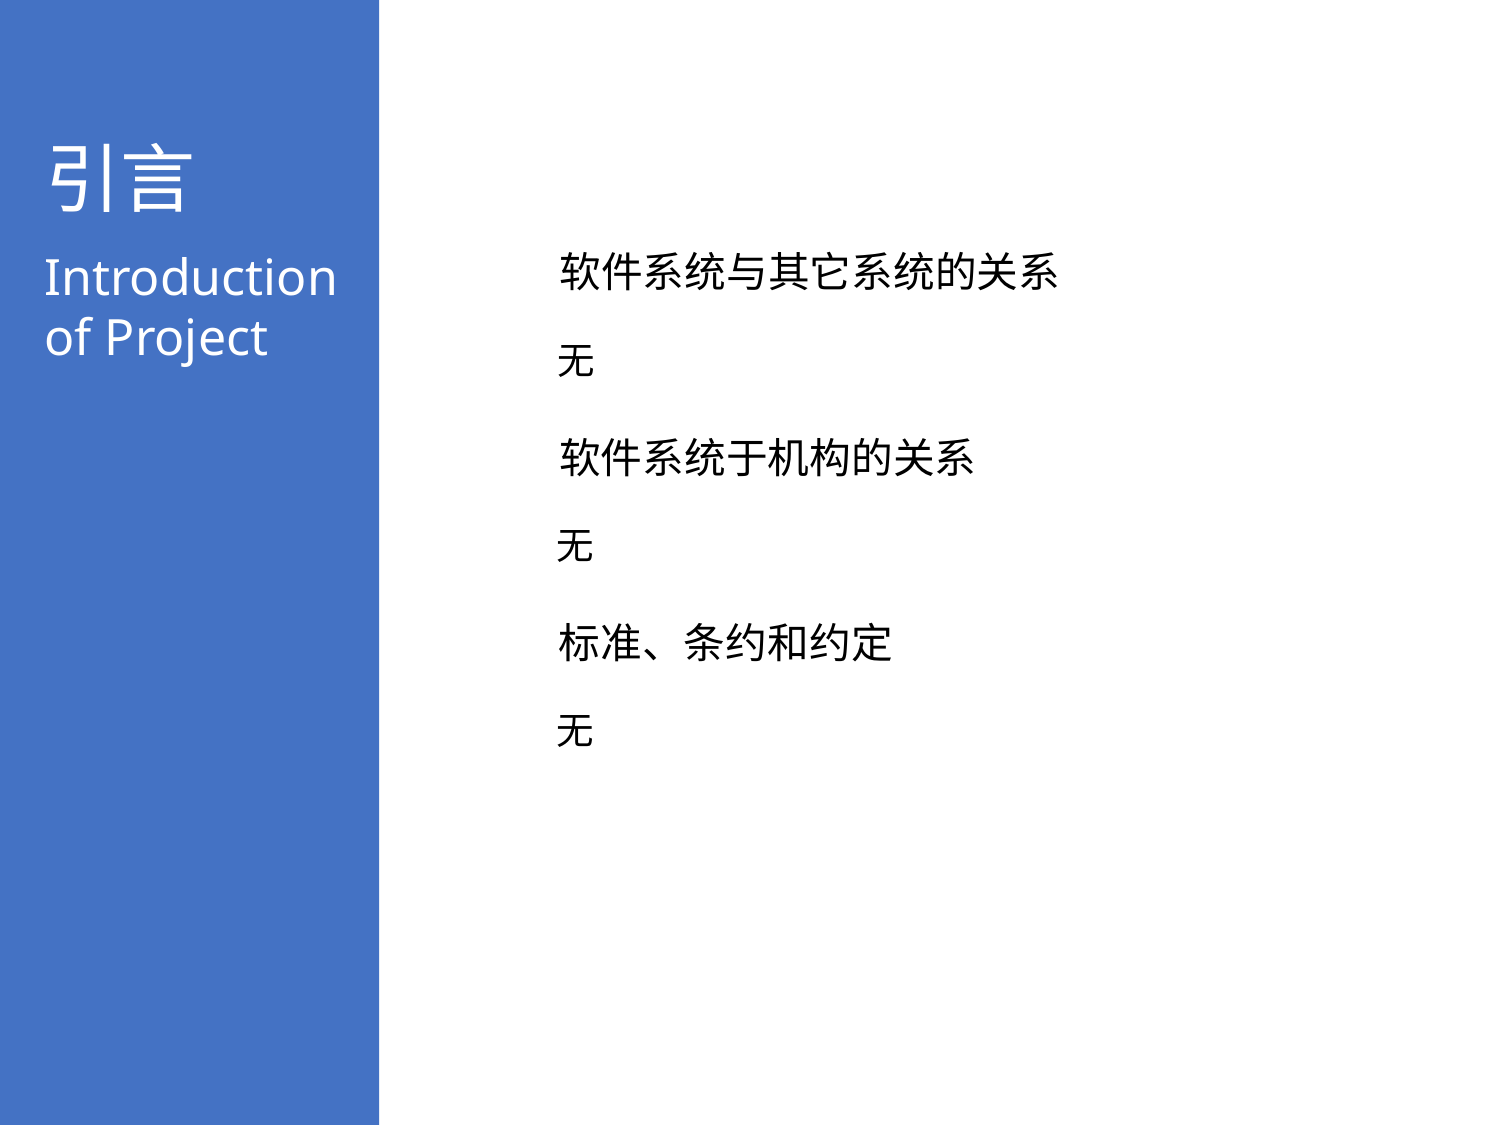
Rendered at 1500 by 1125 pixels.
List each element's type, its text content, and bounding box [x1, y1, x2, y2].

text_box 软件系统于机构的关系 [544, 424, 992, 490]
text_box 软件系统与其它系统的关系 [544, 238, 1076, 304]
text_box 标准、条约和约定 [544, 609, 908, 674]
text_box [0, 0, 380, 1125]
text_box 无 [541, 699, 609, 760]
text_box 无 [541, 514, 609, 575]
text_box 无 [542, 329, 611, 389]
